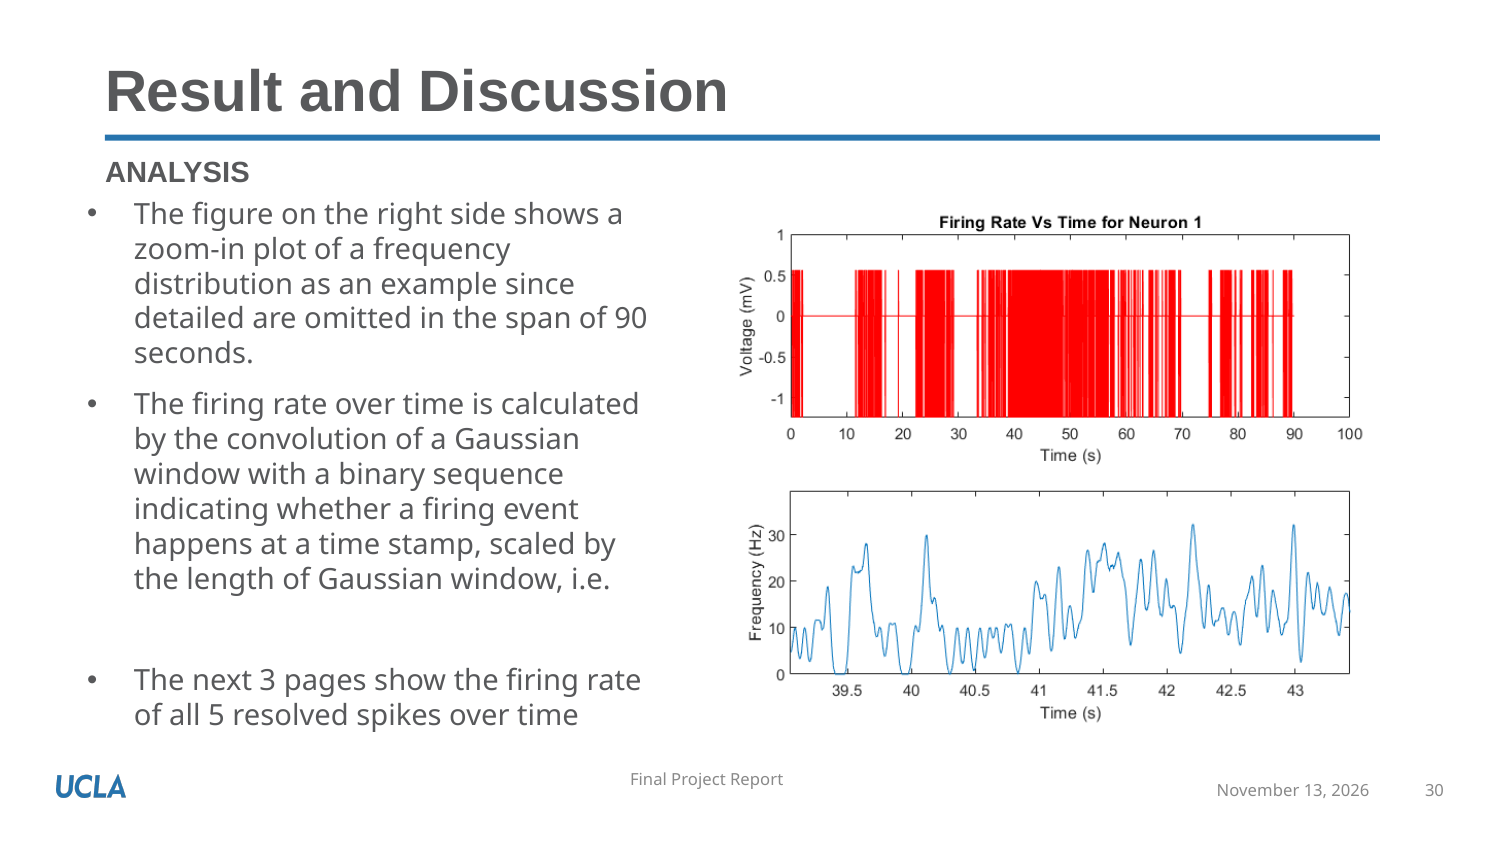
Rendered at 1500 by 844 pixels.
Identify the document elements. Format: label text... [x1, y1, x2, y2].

title Result and Discussion [105, 60, 1380, 125]
list Analysis [105, 153, 735, 190]
picture [56, 774, 126, 798]
picture [734, 194, 1380, 735]
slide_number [1215, 780, 1370, 840]
slide_number 30 [1425, 780, 1500, 840]
